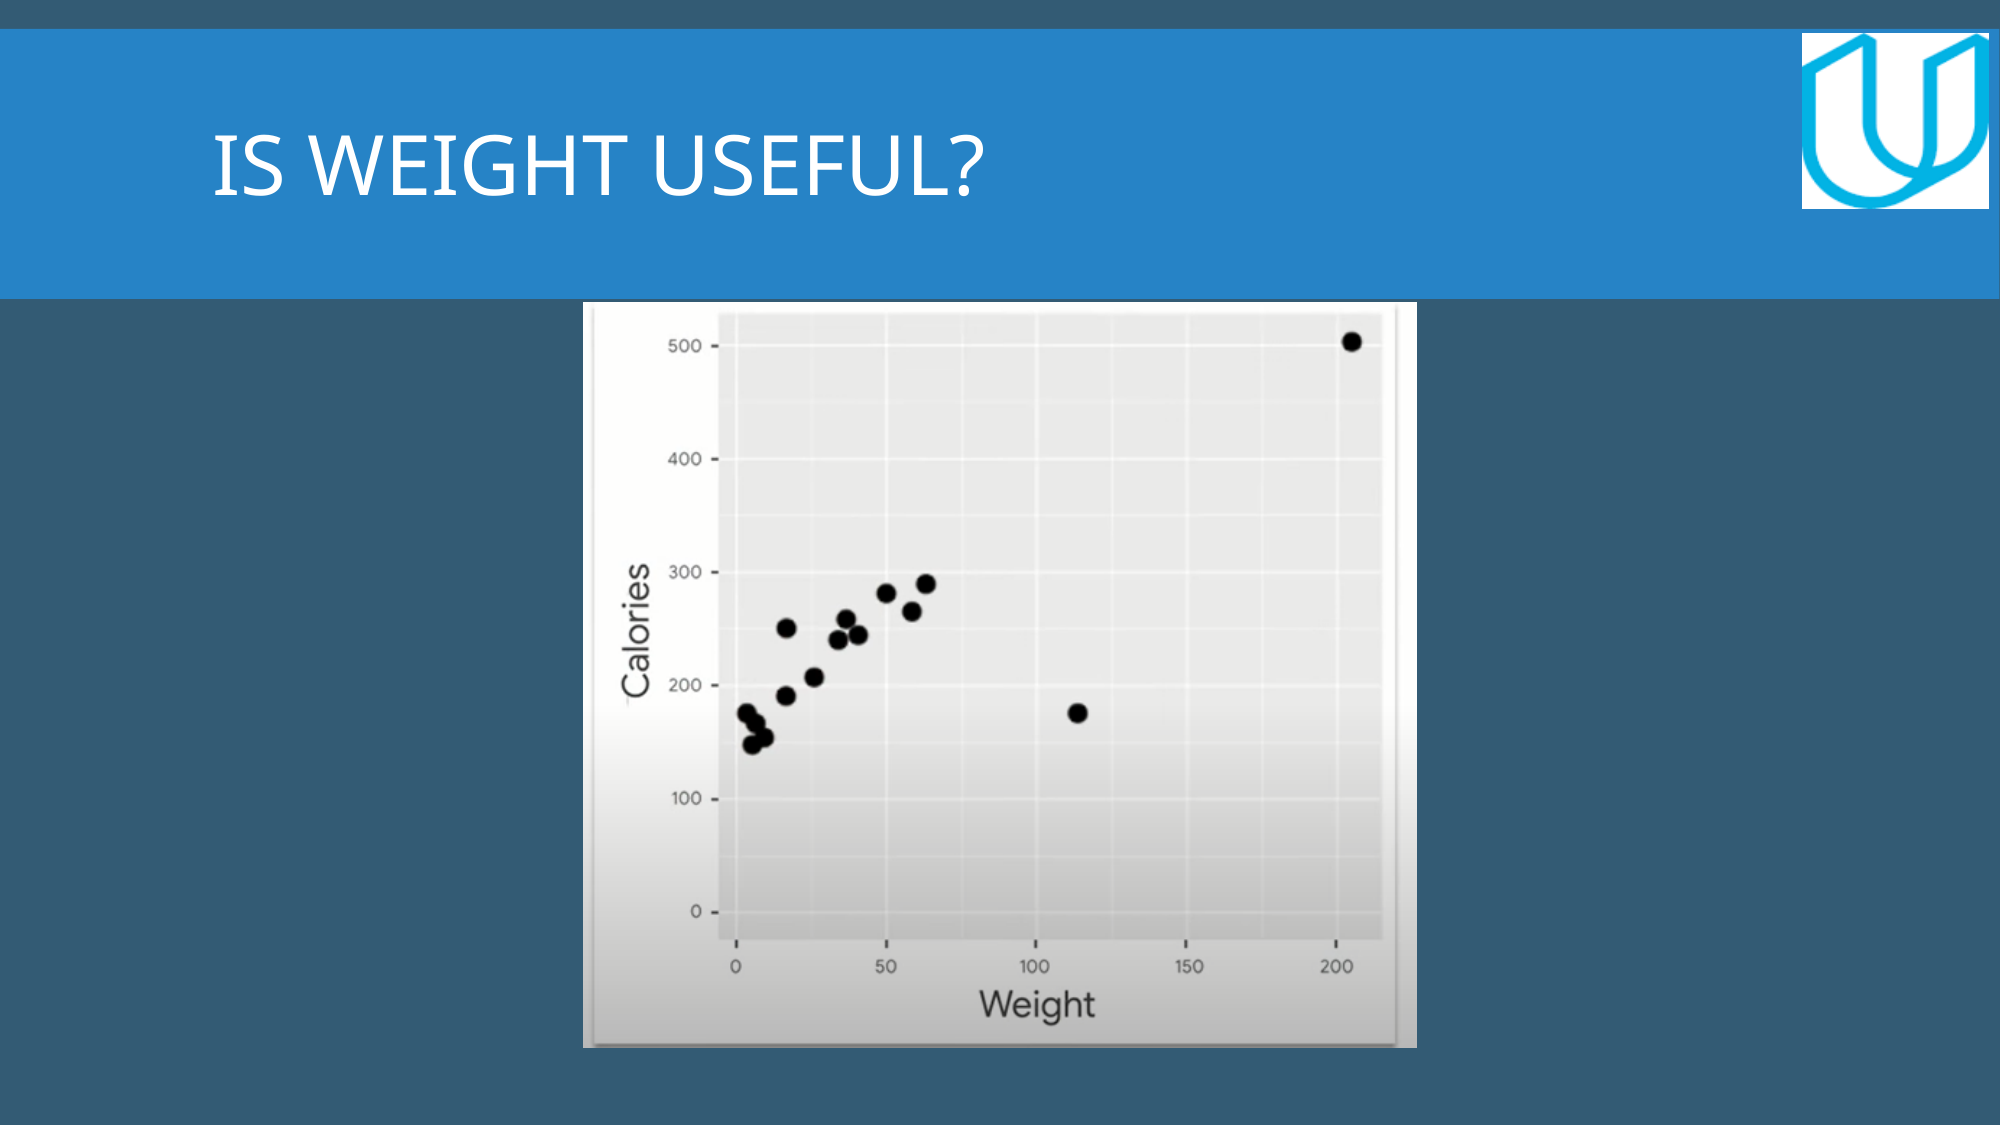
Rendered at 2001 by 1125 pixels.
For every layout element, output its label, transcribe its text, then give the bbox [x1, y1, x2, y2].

picture [1802, 33, 1989, 167]
picture [1933, 47, 1974, 167]
picture [1876, 124, 1989, 209]
title Is weight useful? [197, 46, 1803, 295]
picture [583, 302, 1417, 1048]
picture [1803, 159, 1866, 209]
picture [1816, 47, 1912, 197]
